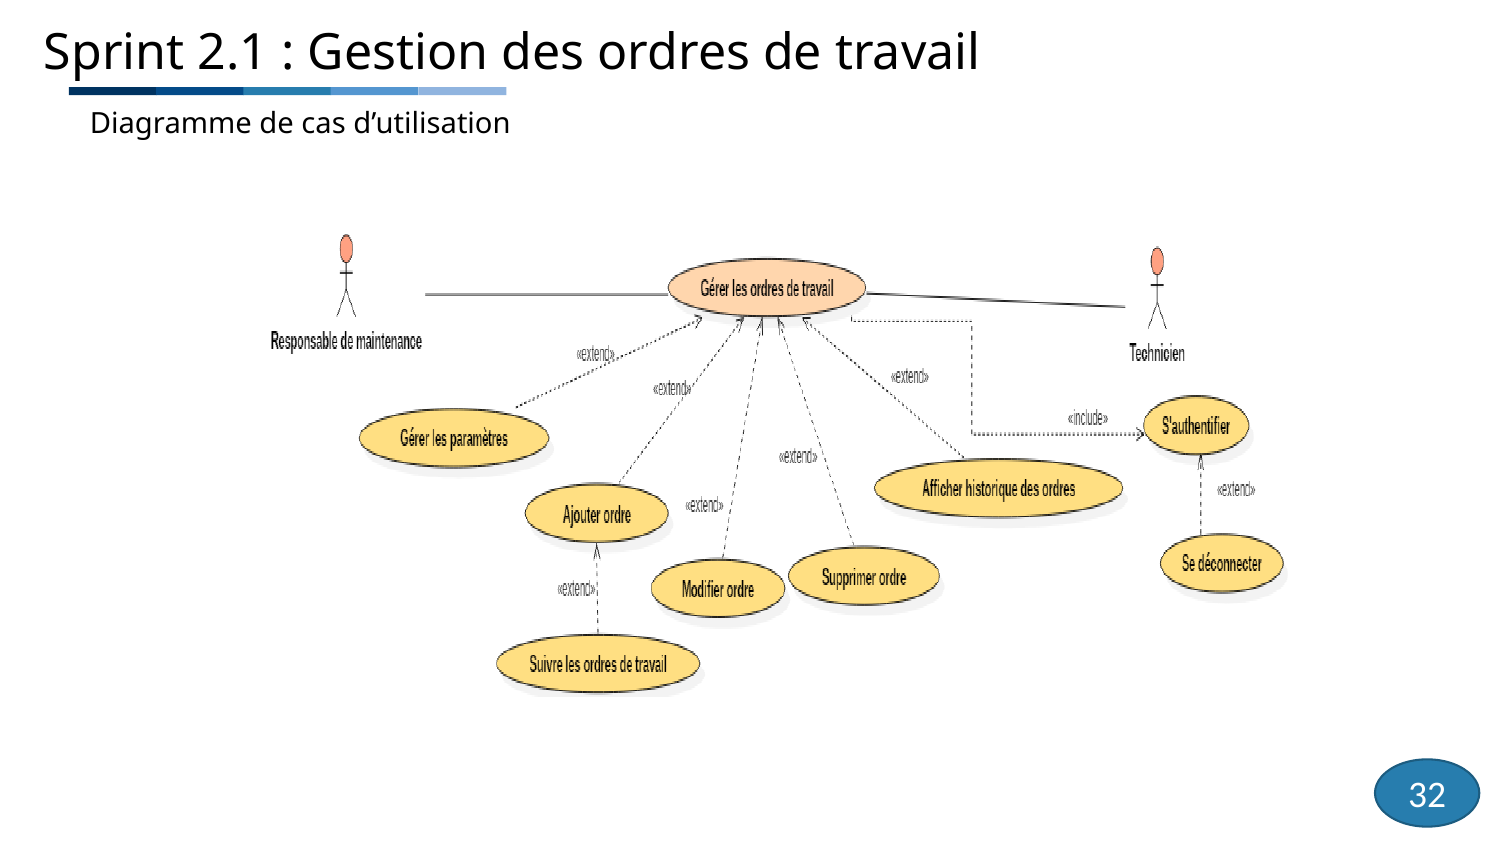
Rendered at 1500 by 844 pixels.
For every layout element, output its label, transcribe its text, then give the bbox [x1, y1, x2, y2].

text_box 32 [1373, 758, 1481, 828]
list Sprint 2.1 : Gestion des ordres de travail [0, 19, 1063, 66]
picture [267, 222, 1288, 697]
list Diagramme de cas d’utilisation [75, 100, 588, 147]
